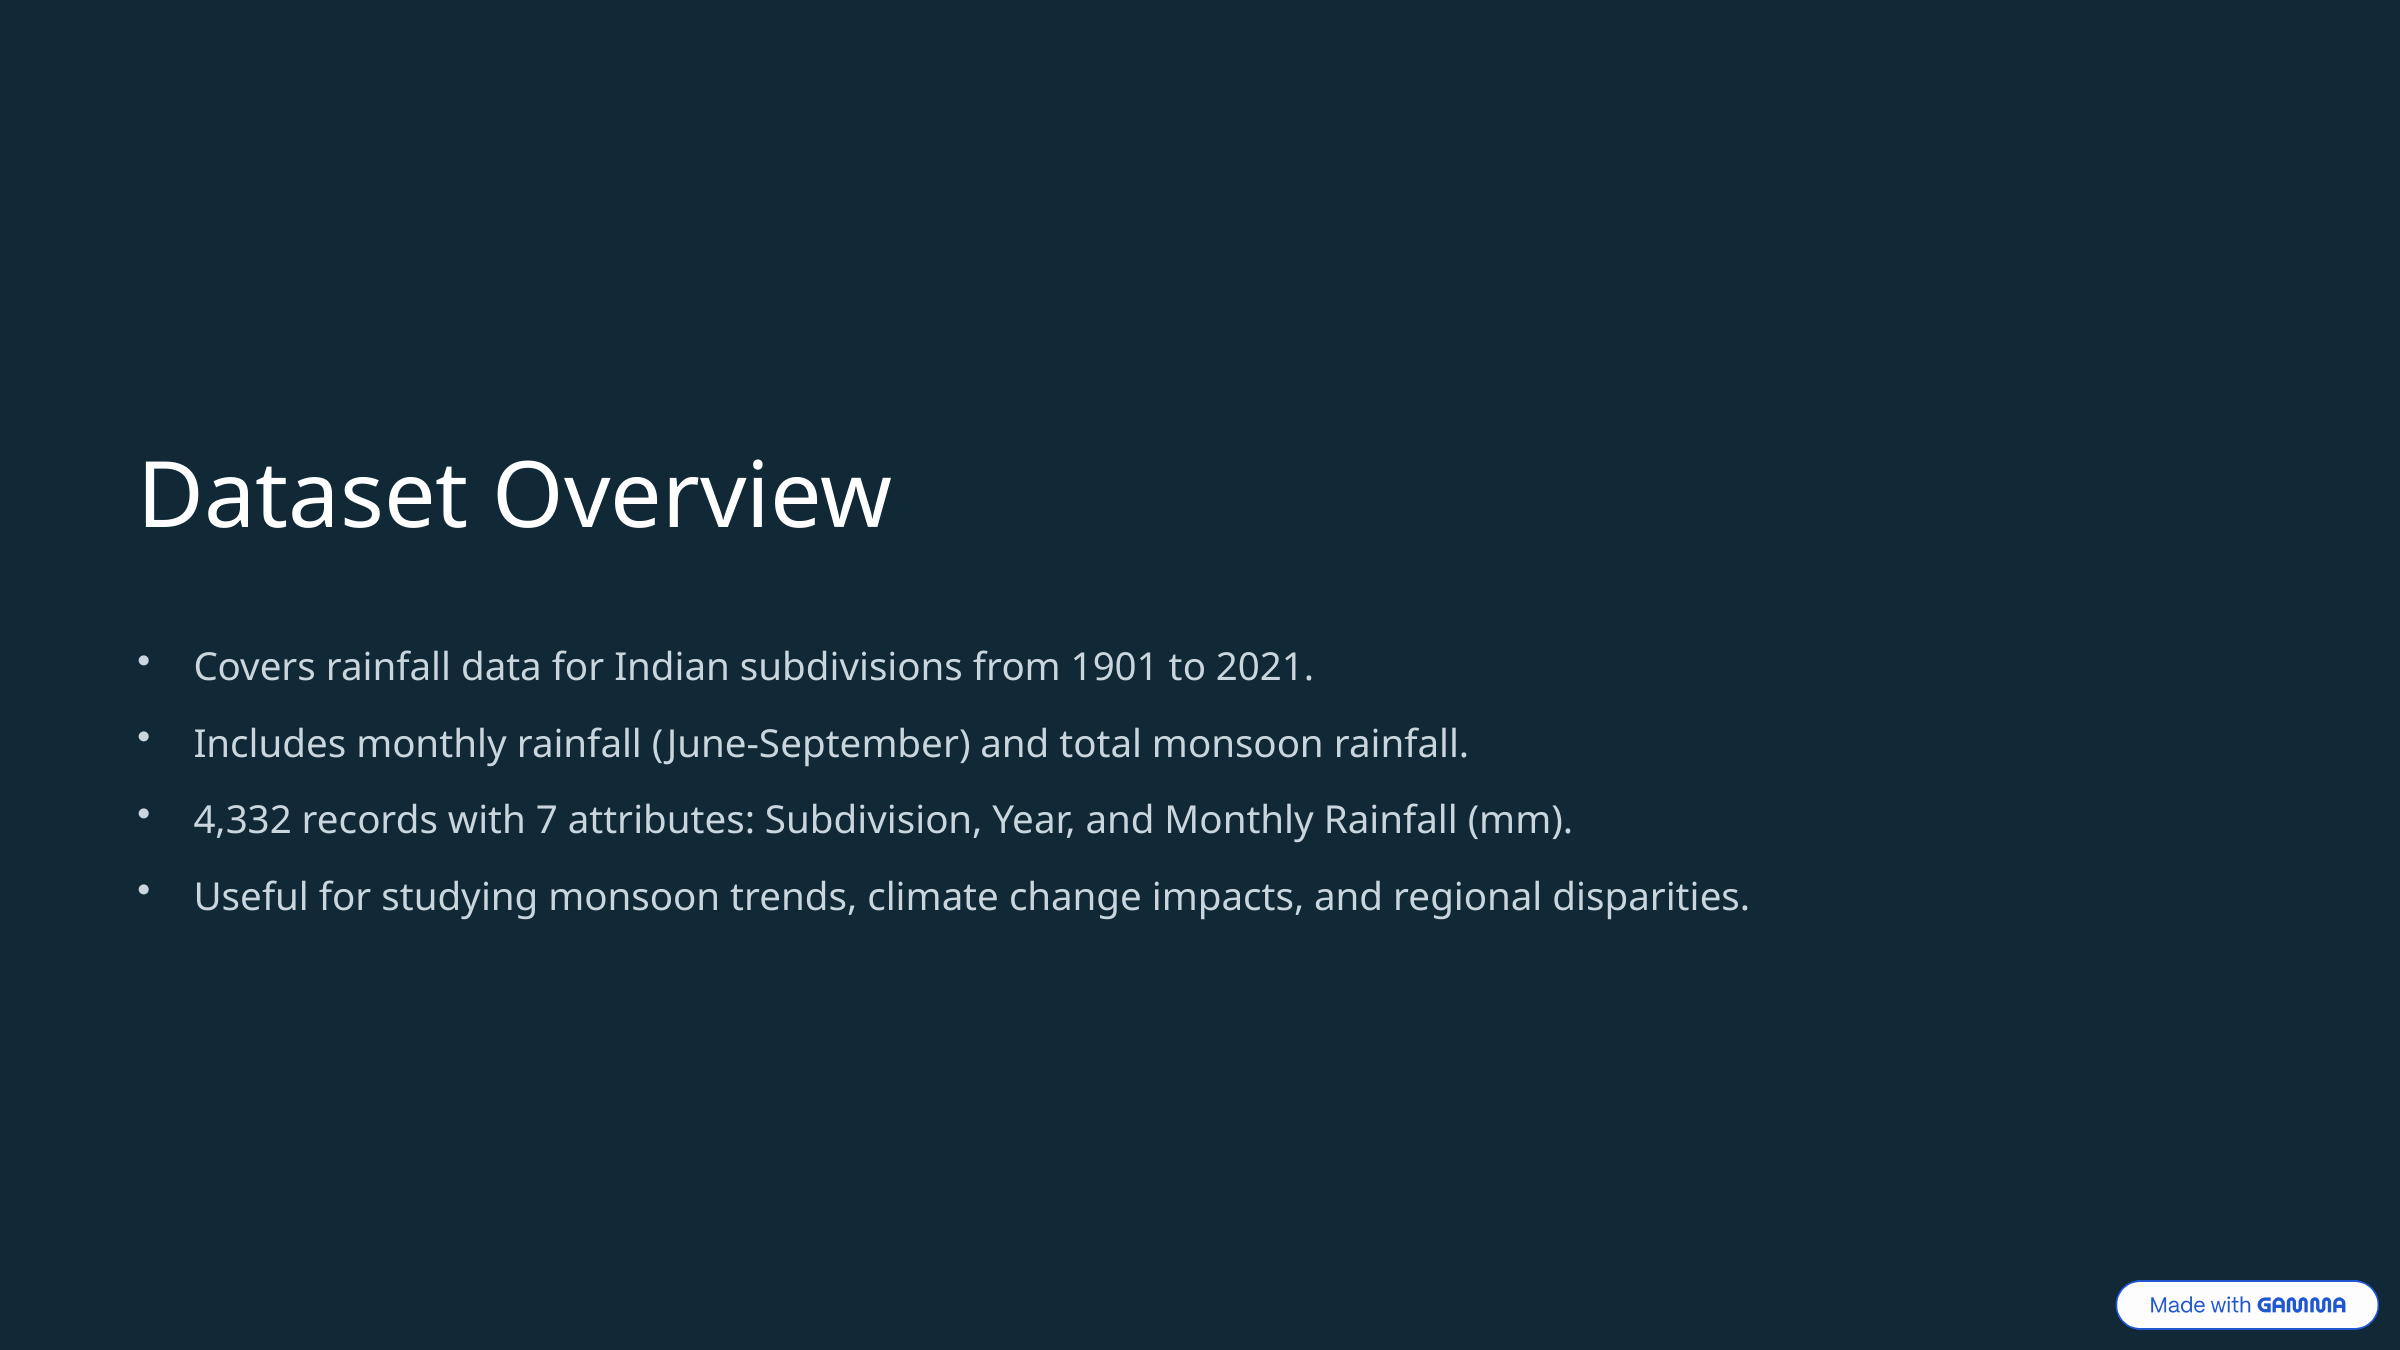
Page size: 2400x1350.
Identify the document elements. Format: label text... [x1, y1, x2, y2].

text_box 4,332 records with 7 attributes: Subdivision, Year, and Monthly Rainfall (mm). [137, 778, 2263, 842]
picture [2106, 1271, 2389, 1339]
text_box Includes monthly rainfall (June-September) and total monsoon rainfall. [137, 702, 2263, 765]
text_box Covers rainfall data for Indian subdivisions from 1901 to 2021. [137, 625, 2263, 689]
text_box Useful for studying monsoon trends, climate change impacts, and regional disparities. [137, 855, 2263, 919]
text_box Dataset Overview [137, 431, 1137, 548]
